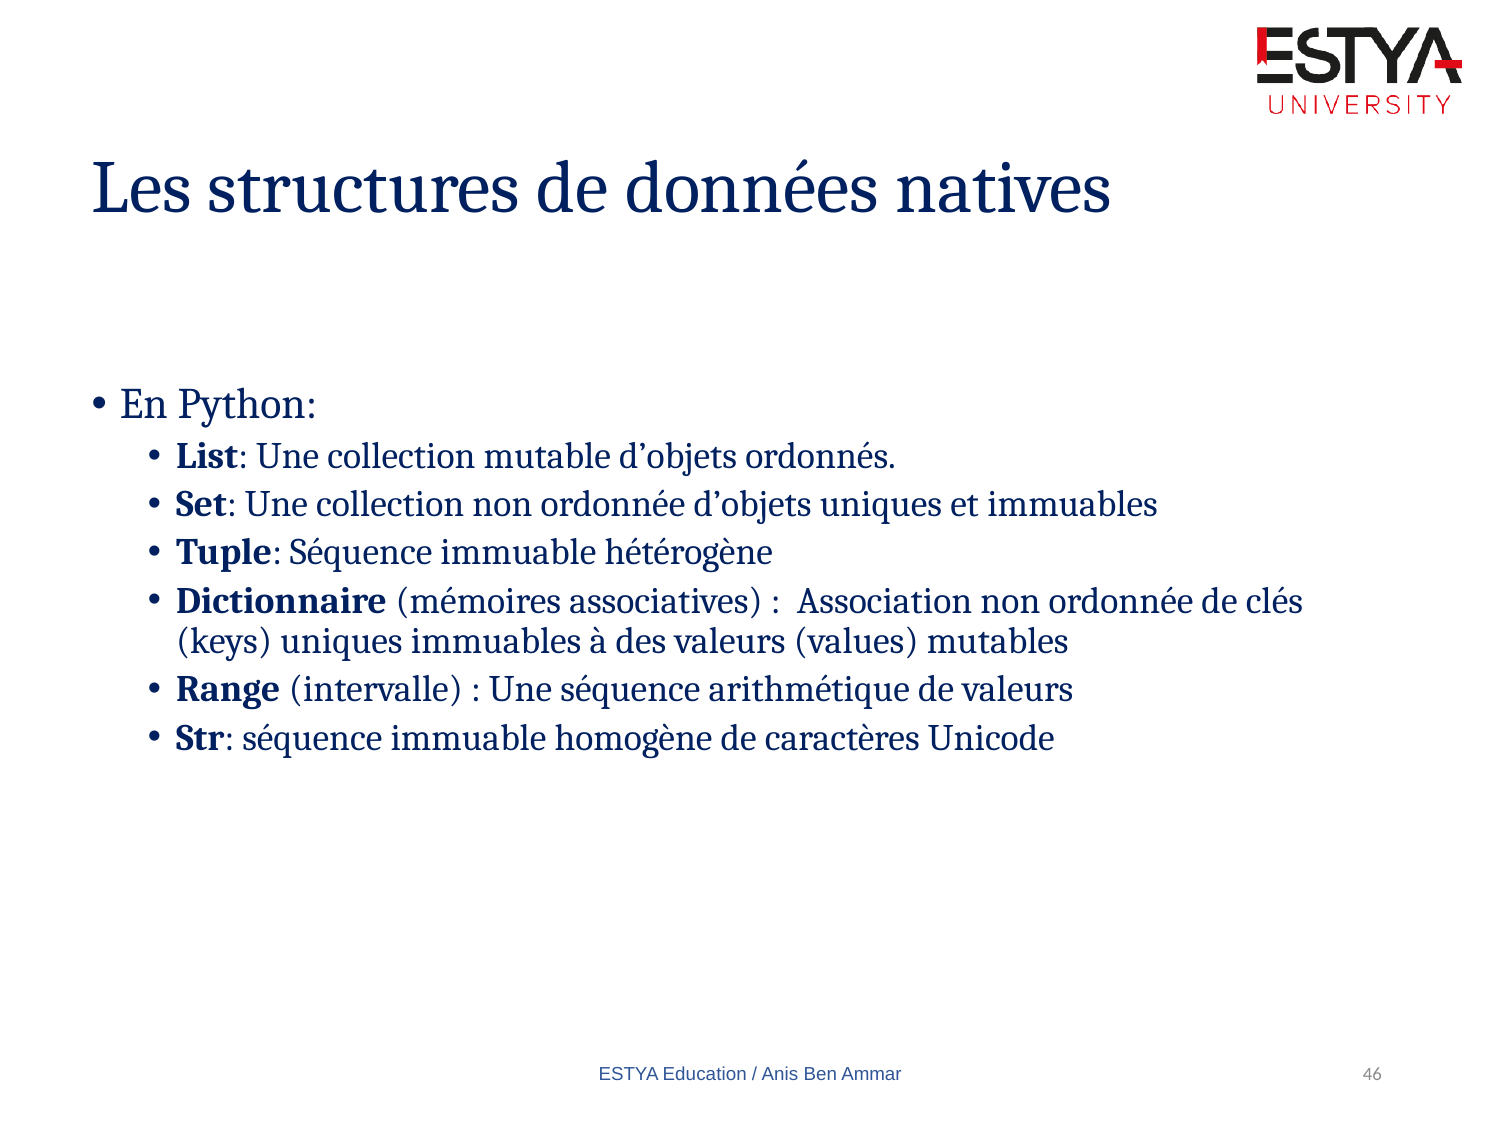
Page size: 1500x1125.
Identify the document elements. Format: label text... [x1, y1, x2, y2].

picture [1257, 27, 1462, 114]
slide_number 46 [1059, 1042, 1397, 1103]
footer ESTYA Education / Anis Ben Ammar [496, 1042, 1004, 1103]
title Les structures de données natives [76, 108, 1427, 268]
list En Python: List: Une collection mutable d’objets ordonnés. Set: Une collection non ordonnée d’objets uniques et immuables Tuple: Séquence immuable hétérogène Dictionnaire (mémoires associatives) : Association non ordonnée de clés (keys) uniques immuables à des valeurs (values) mutables Range (intervalle) : Une séquence arithmétique de valeurs Str: séquence immuable homogène de caractères Unicode [76, 373, 1327, 910]
